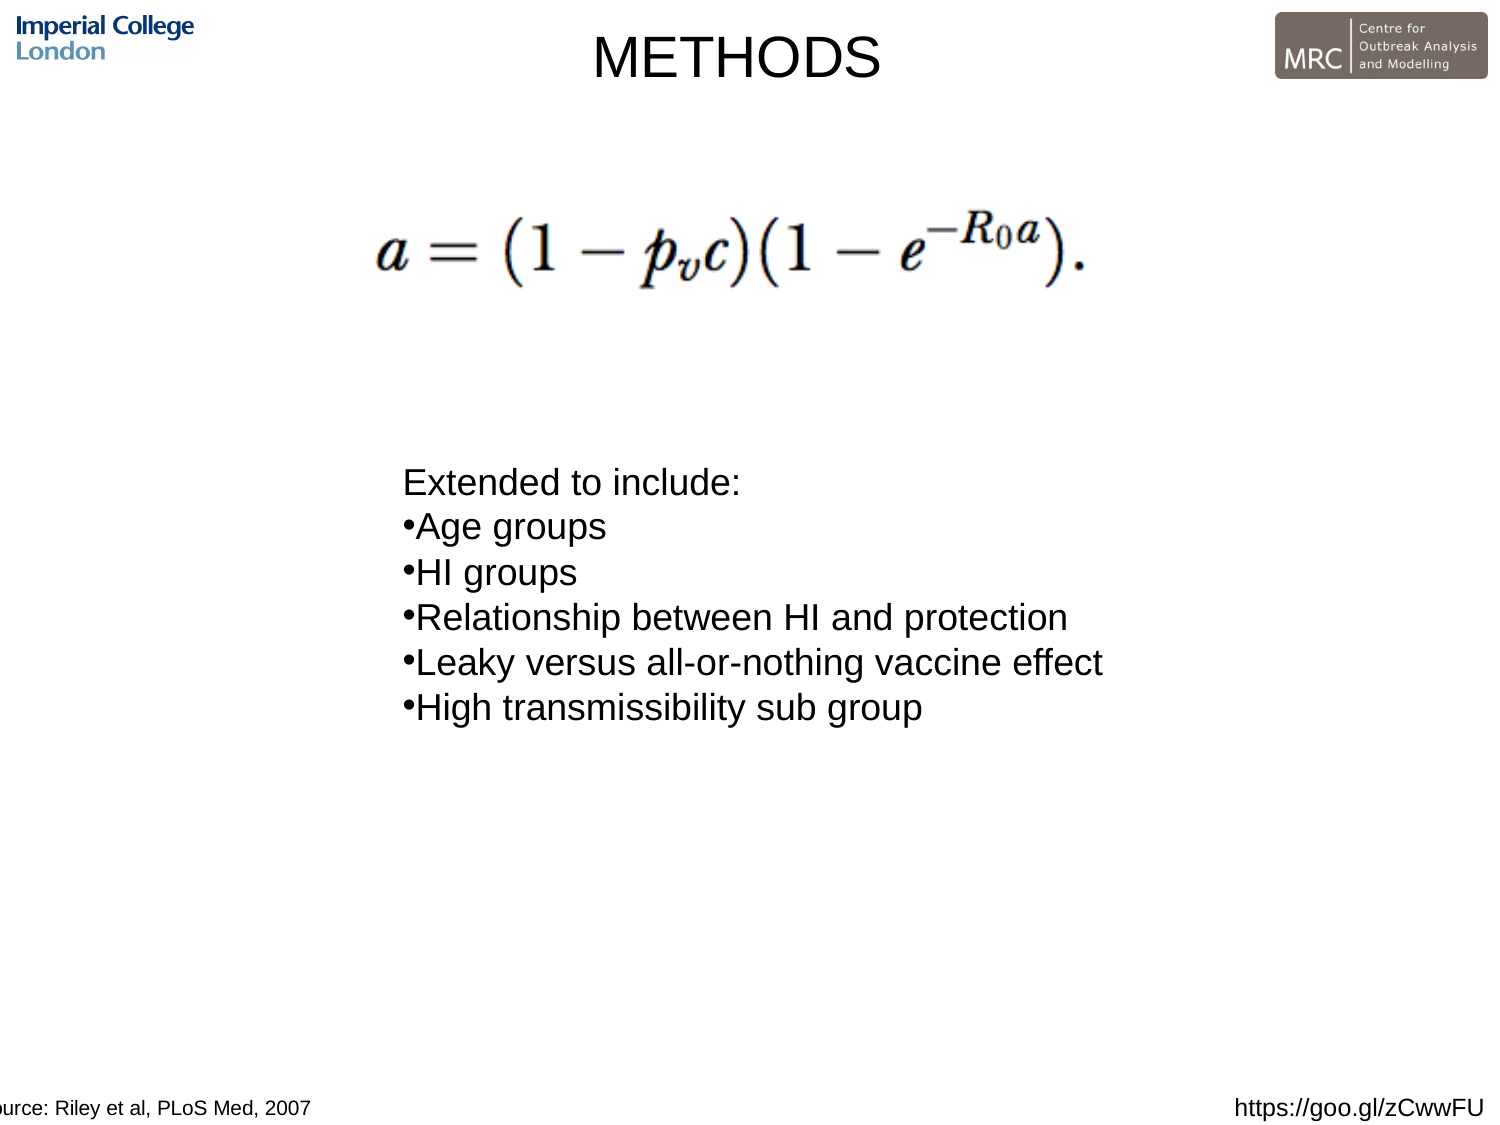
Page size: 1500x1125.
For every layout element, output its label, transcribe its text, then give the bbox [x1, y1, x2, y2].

text_box METHODS [199, 7, 1275, 100]
text_box Extended to include: Age groups HI groups Relationship between HI and protection Leaky versus all-or-nothing vaccine effect High transmissibility sub group [387, 450, 1260, 813]
picture [1275, 12, 1488, 79]
picture [341, 199, 1138, 315]
picture [17, 15, 194, 60]
text_box Source: Riley et al, PLoS Med, 2007 [0, 1087, 367, 1125]
